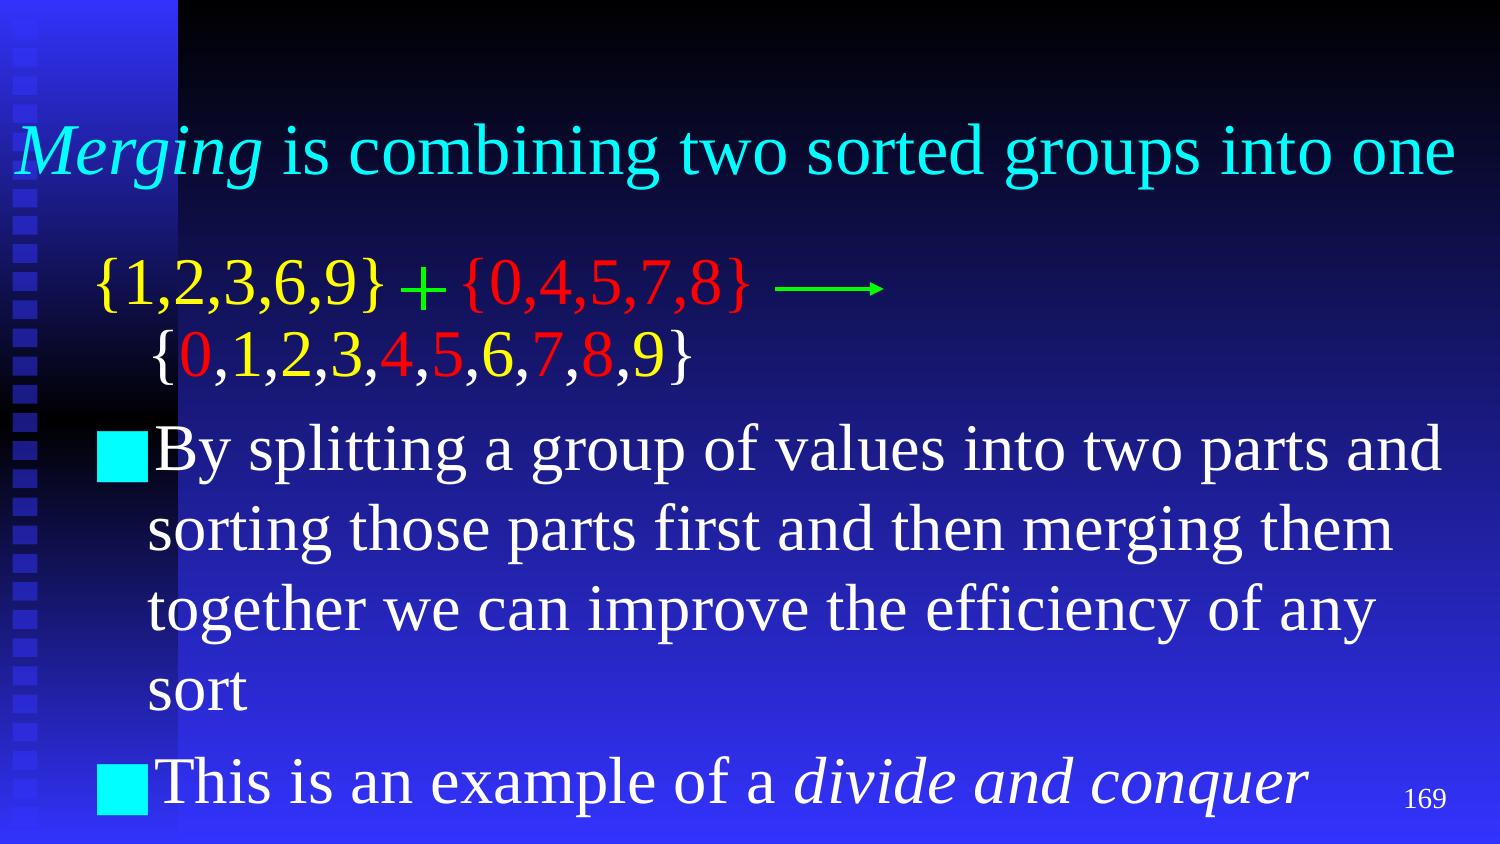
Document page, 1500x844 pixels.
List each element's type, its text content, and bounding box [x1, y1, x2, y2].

title Merging is combining two sorted groups into one [0, 75, 1500, 216]
text_box ‹#› [1149, 768, 1463, 826]
list {1,2,3,6,9} {0,4,5,7,8} {0,1,2,3,4,5,6,7,8,9} By splitting a group of values into two parts and sorting those parts first and then merging them together we can improve the efficiency of any sort This is an example of a divide and conquer strategy [76, 239, 1467, 746]
